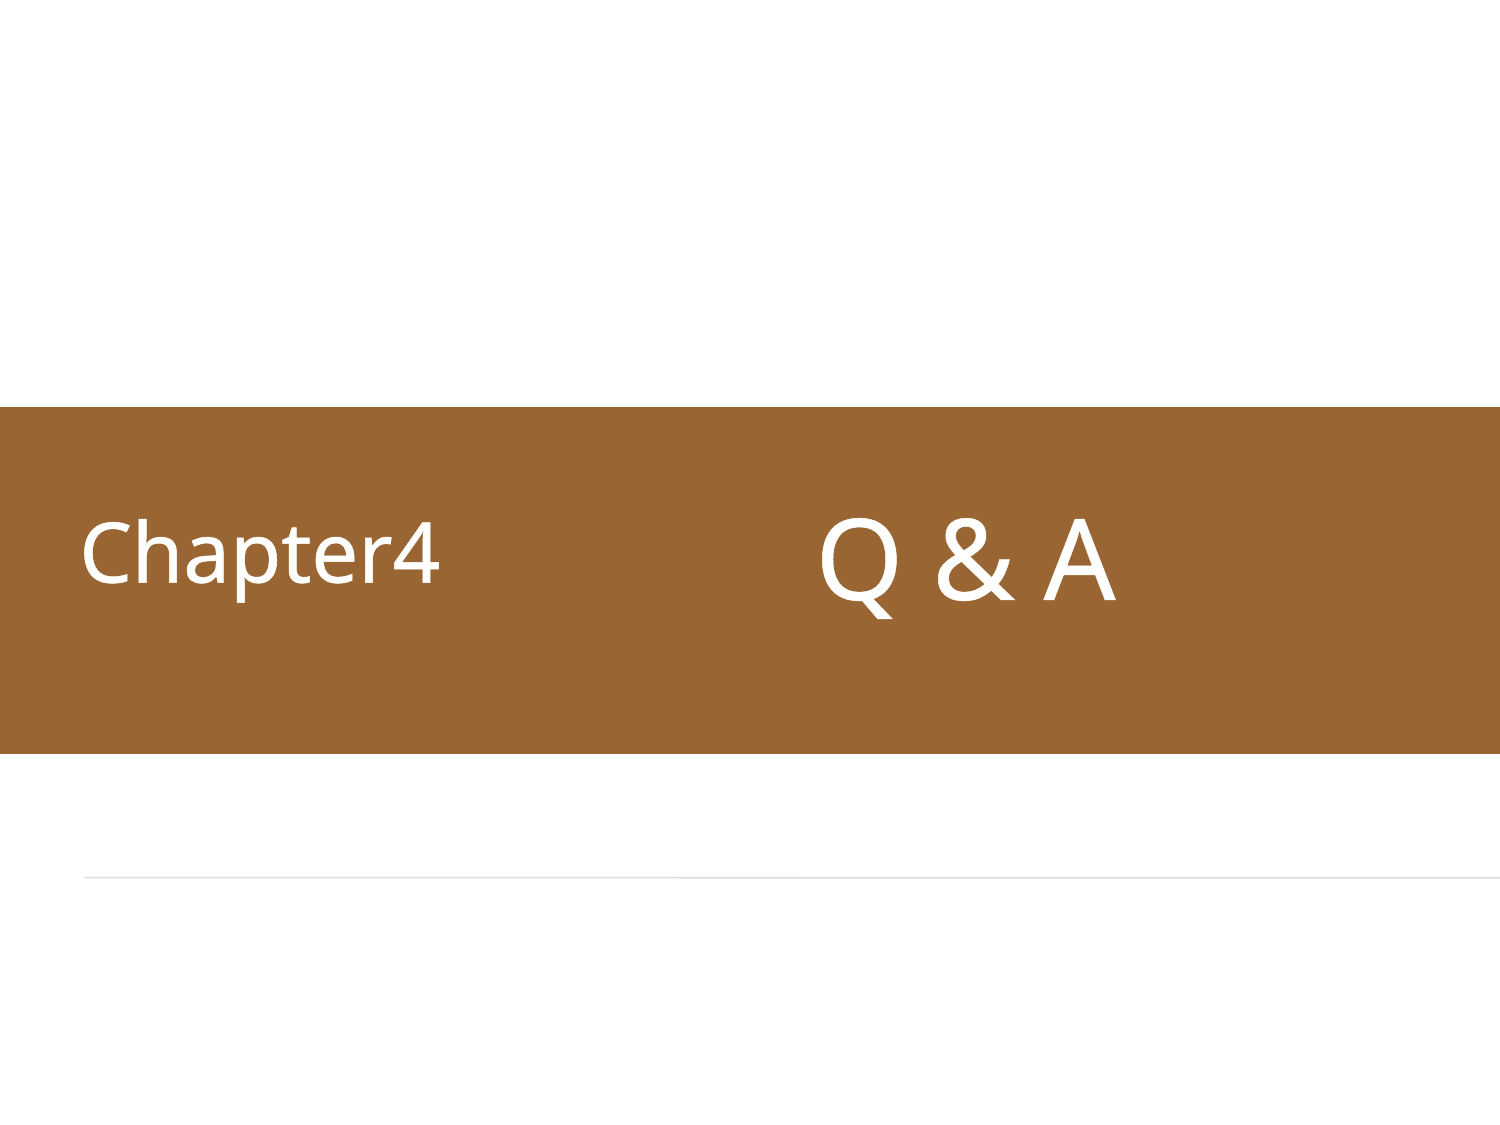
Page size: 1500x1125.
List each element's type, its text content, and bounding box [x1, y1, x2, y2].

text_box Chapter4 [5, 491, 514, 607]
text_box [0, 407, 1500, 754]
text_box Q & A [431, 479, 1500, 630]
